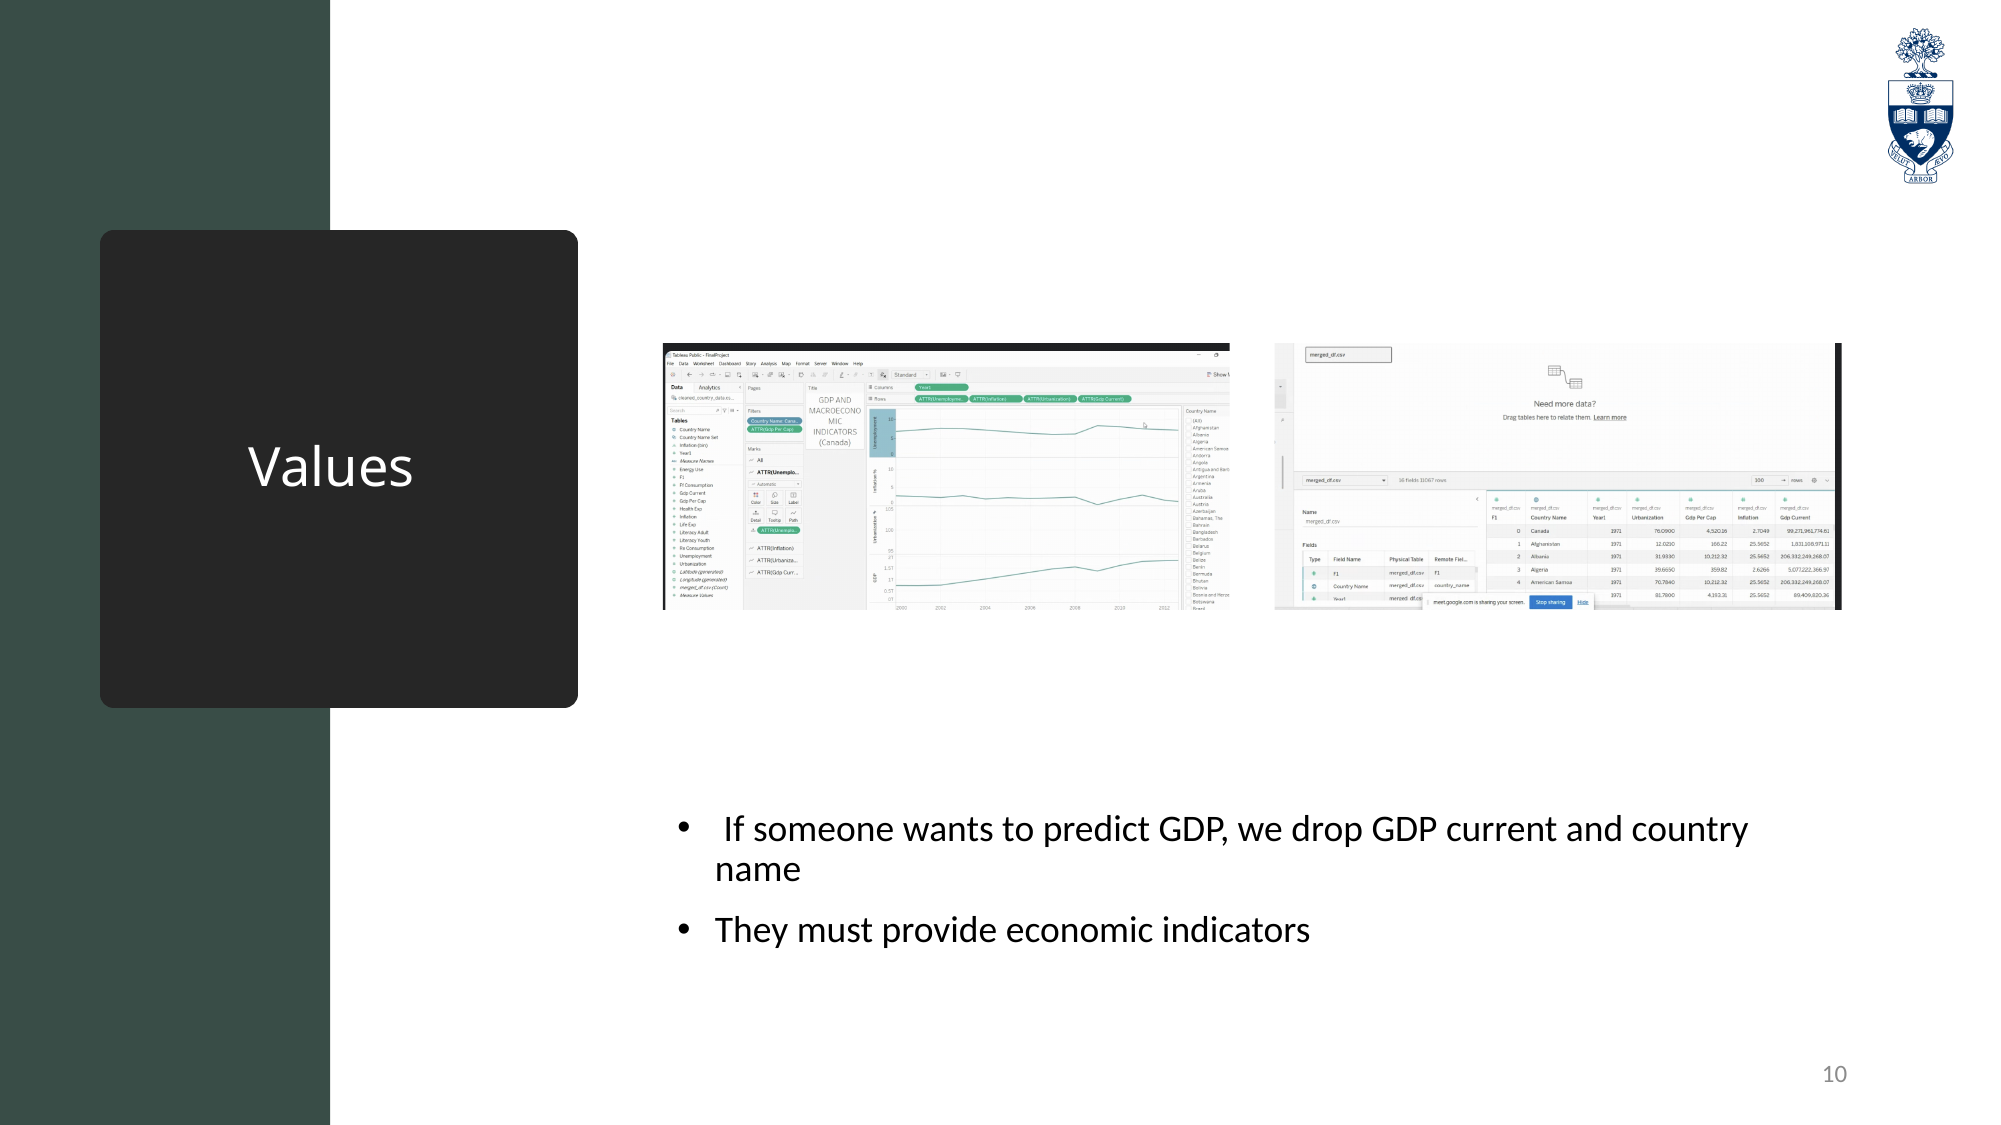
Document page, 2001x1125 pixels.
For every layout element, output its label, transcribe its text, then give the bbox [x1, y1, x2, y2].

picture [1274, 343, 1842, 610]
title Values [113, 243, 564, 694]
slide_number 10 [1621, 1042, 1863, 1103]
text_box [0, 0, 331, 1125]
list If someone wants to predict GDP, we drop GDP current and country name They must provide economic indicators [662, 801, 1842, 1014]
picture [1841, 26, 2000, 185]
picture [662, 343, 1230, 610]
